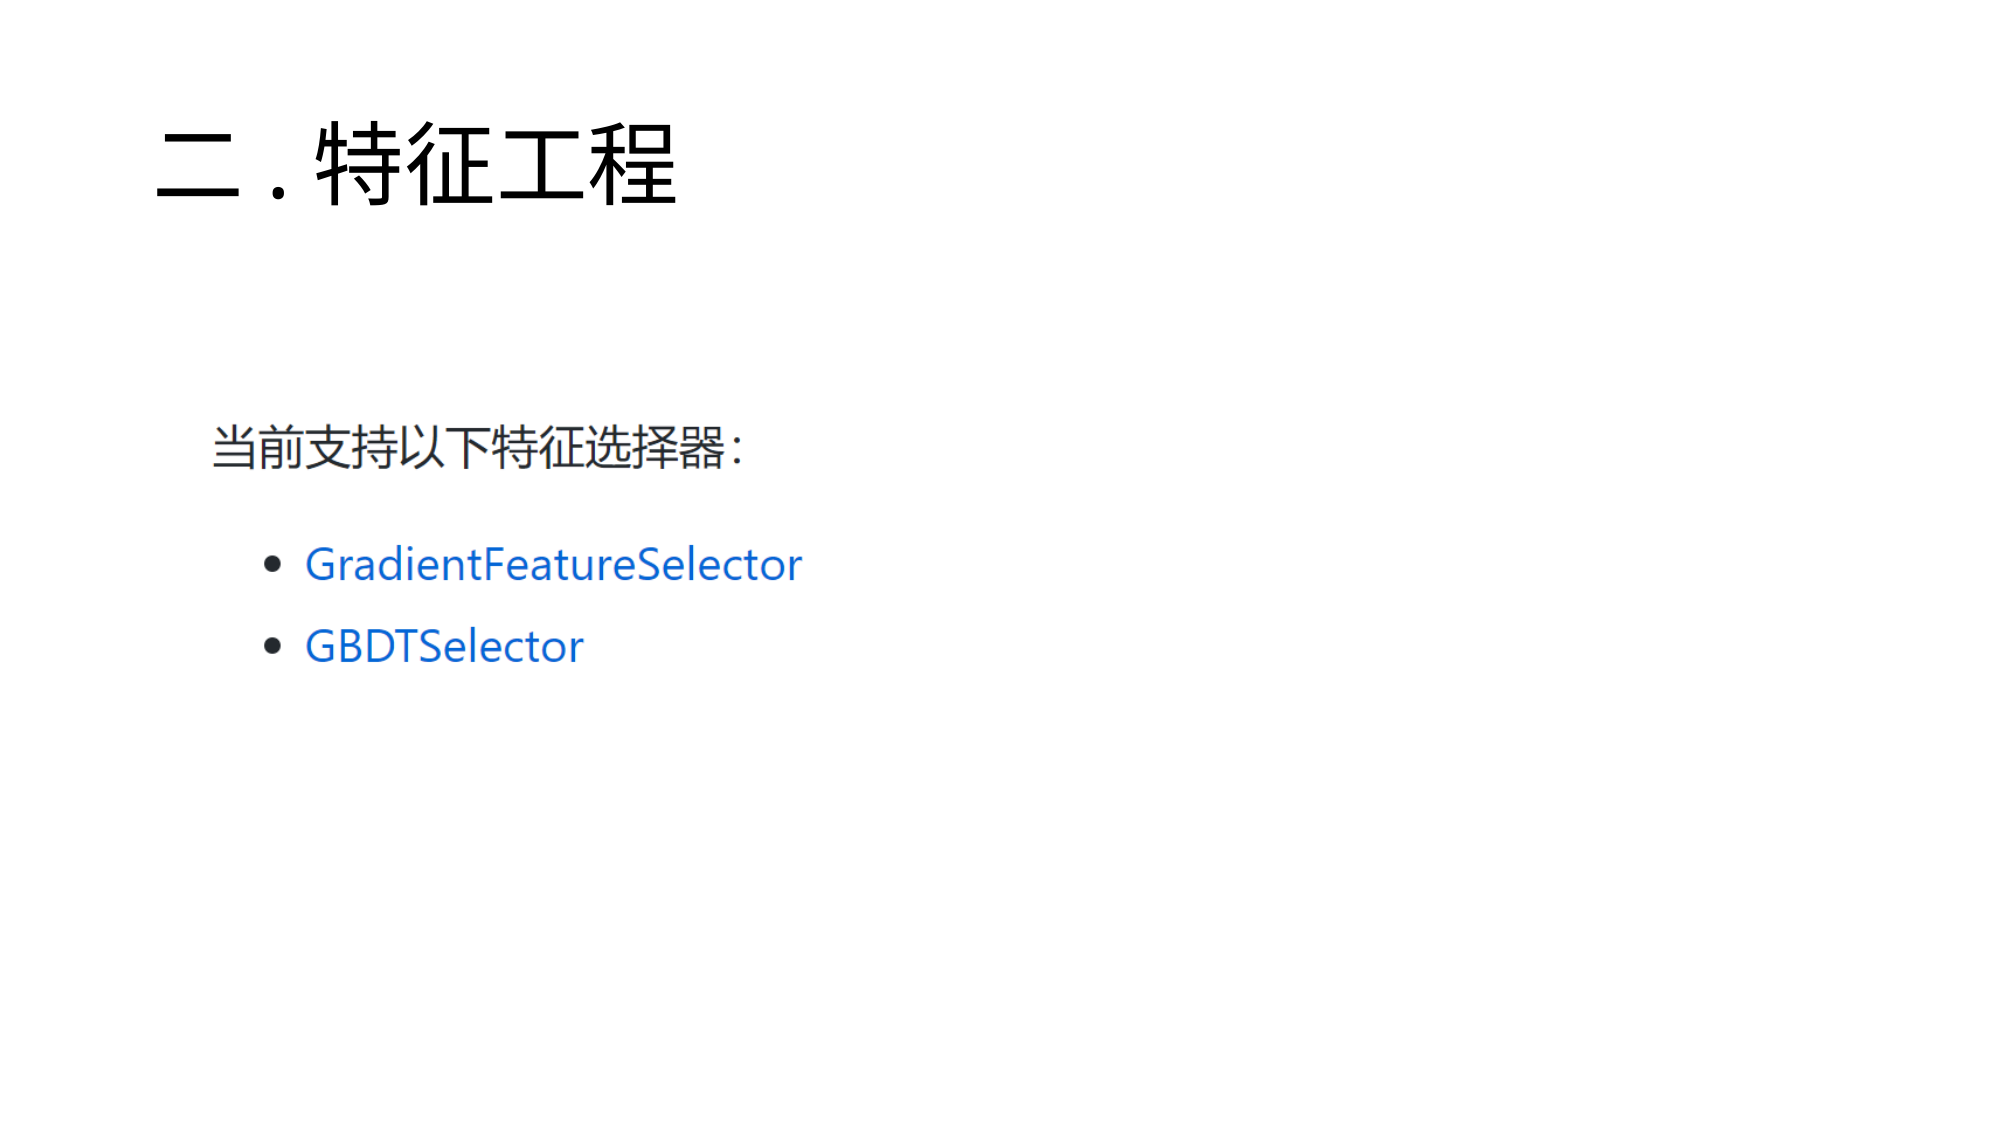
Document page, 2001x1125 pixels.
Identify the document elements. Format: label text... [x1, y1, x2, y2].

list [179, 400, 1905, 710]
title 二.特征工程 [137, 59, 1863, 278]
